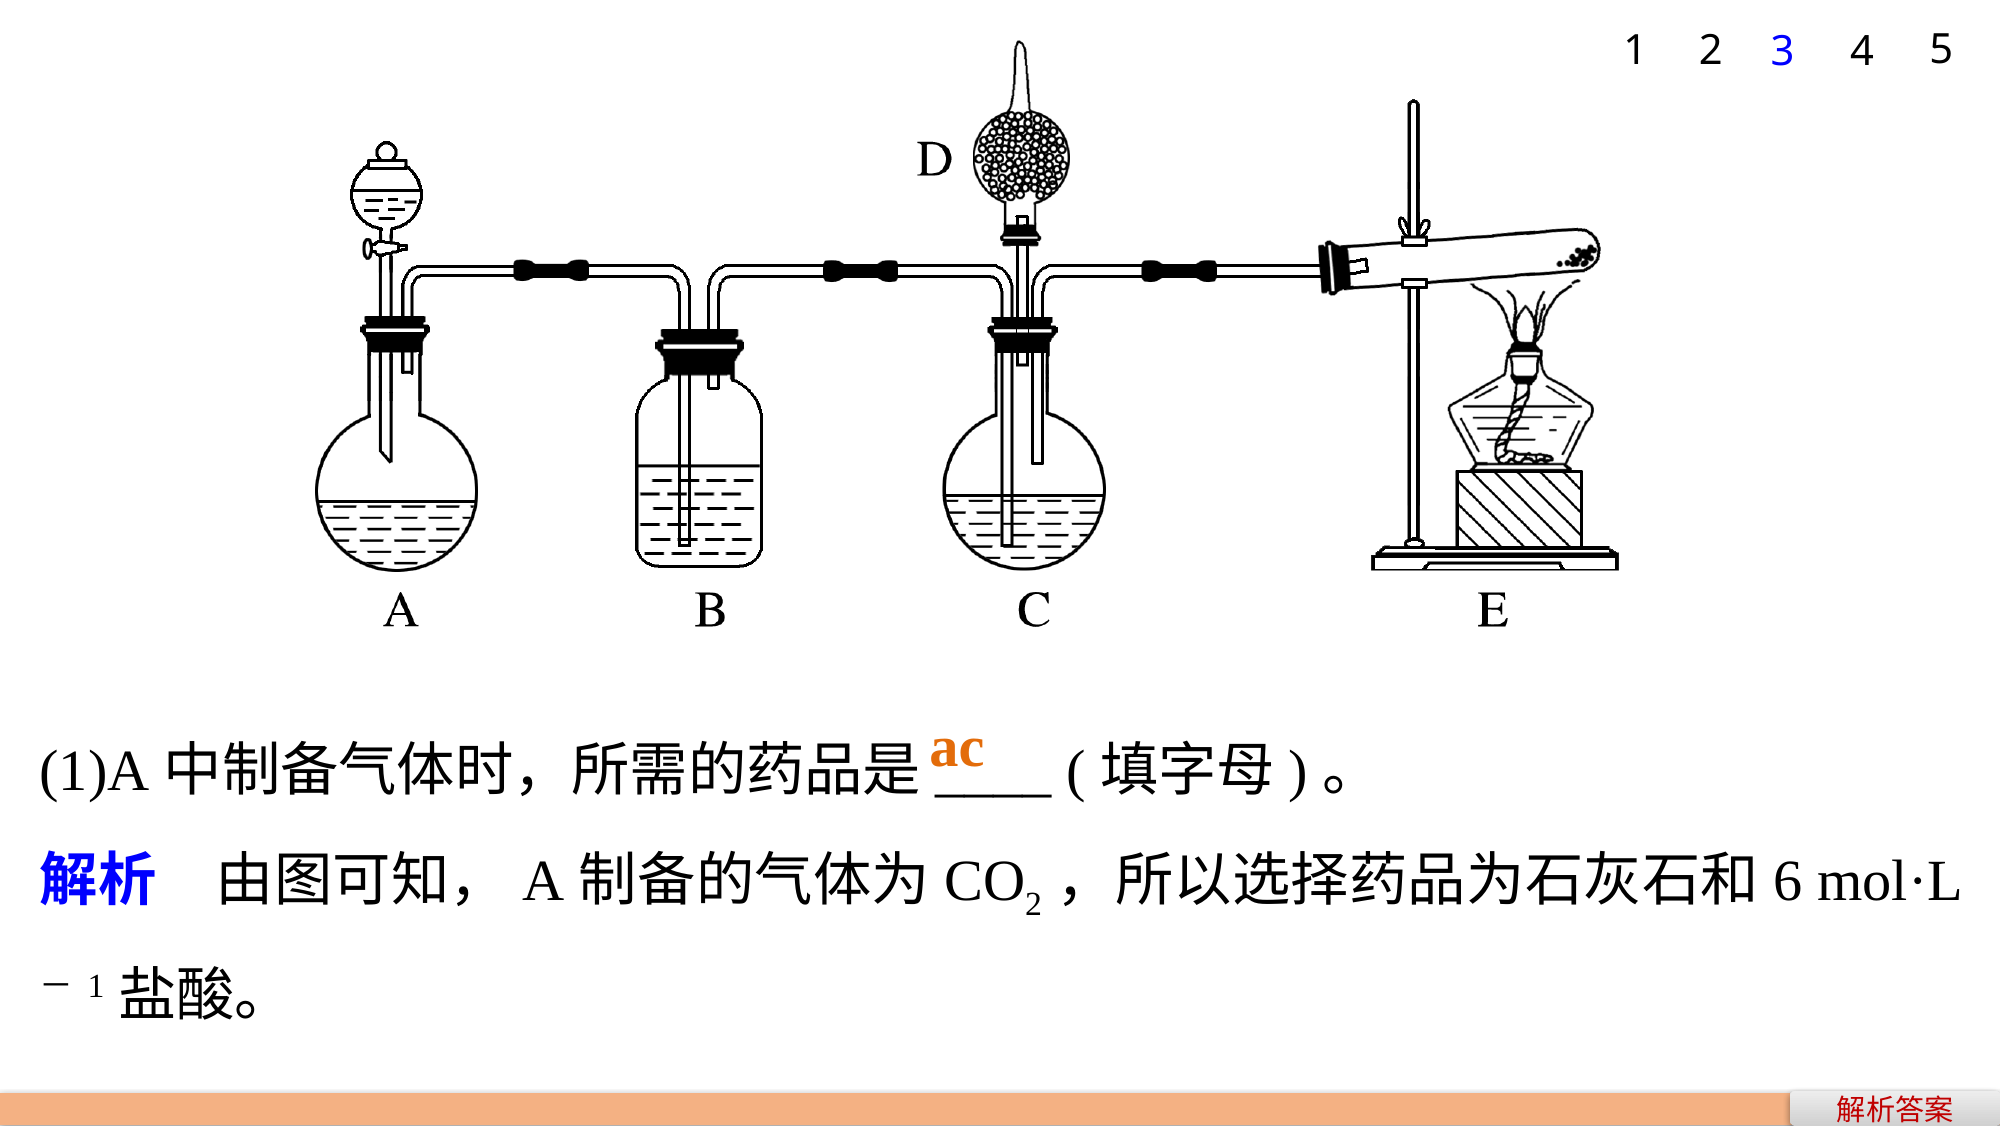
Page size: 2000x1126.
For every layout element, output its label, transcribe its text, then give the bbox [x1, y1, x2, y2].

picture [311, 30, 1642, 640]
text_box [0, 1092, 1787, 1126]
text_box 4 [1828, 1, 1894, 97]
text_box ac [914, 701, 1000, 786]
text_box 解析答案 [1788, 1089, 2000, 1126]
text_box 1 [1602, 0, 1668, 95]
text_box 2 [1681, 0, 1743, 96]
text_box (1)A中制备气体时，所需的药品是____ (填字母)。 解析 由图可知，A制备的气体为CO2，所以选择药品为石灰石和6 mol·L－1盐酸。 [24, 690, 1993, 1035]
text_box 3 [1757, 1, 1815, 96]
text_box 5 [1908, 0, 1974, 95]
